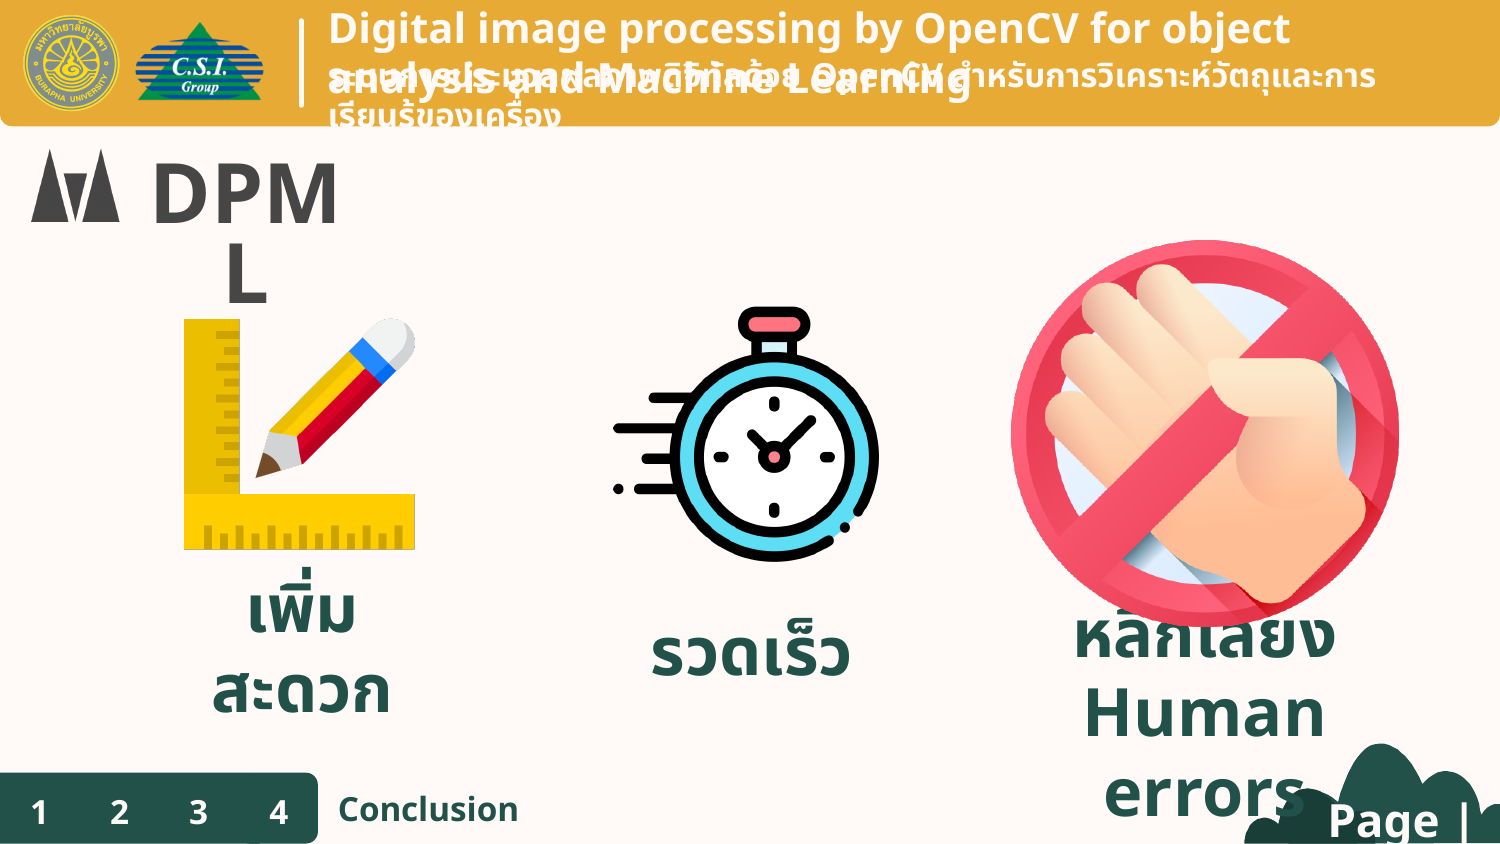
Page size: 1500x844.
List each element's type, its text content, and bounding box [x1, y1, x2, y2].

picture [171, 306, 427, 562]
text_box เพิ่มสะดวก [149, 602, 455, 691]
text_box 4 [246, 779, 312, 844]
text_box 1 [7, 779, 72, 844]
picture [613, 301, 879, 567]
text_box Digital image processing by OpenCV for object analysis and Machine Learning [312, 20, 1482, 83]
text_box Conclusion [319, 775, 538, 841]
picture [133, 20, 267, 102]
picture [18, 10, 124, 116]
text_box [0, 772, 242, 844]
text_box [235, 770, 319, 844]
text_box รวดเร็ว [624, 597, 879, 700]
picture [30, 147, 122, 228]
text_box 2 [87, 779, 152, 844]
text_box หลีกเลี่ยง Human errors [1039, 637, 1371, 797]
text_box [0, 0, 1500, 129]
text_box ระบบการประมวลผลภาพดิจิทัลด้วย OpenCV สำหรับการวิเคราะห์วัตถุและการเรียนรู้ของเครื่อง [312, 63, 1454, 126]
text_box DPML [116, 129, 376, 228]
text_box 3 [166, 779, 231, 844]
picture [1011, 240, 1399, 628]
